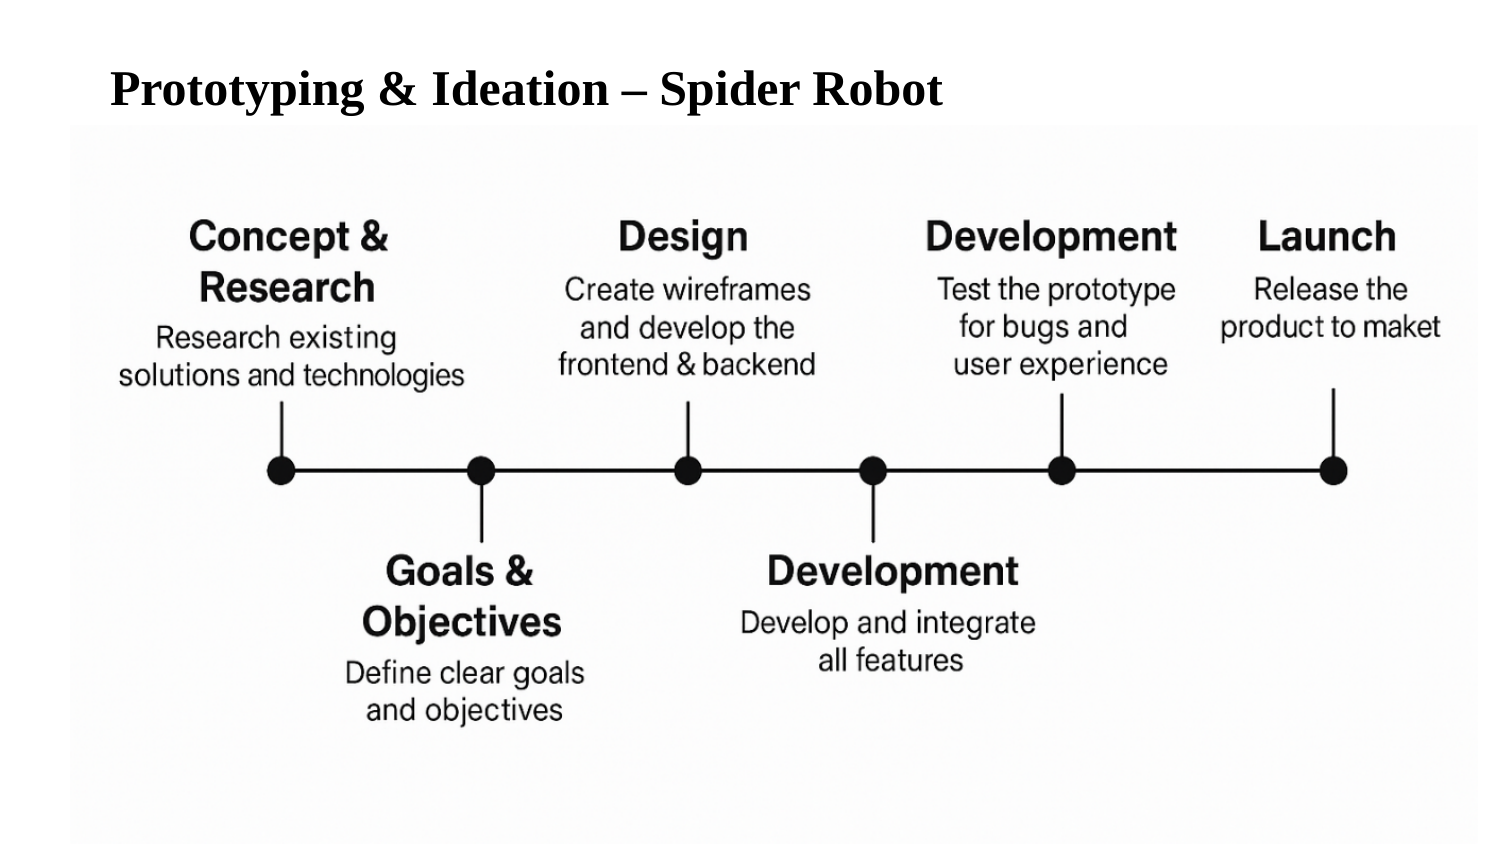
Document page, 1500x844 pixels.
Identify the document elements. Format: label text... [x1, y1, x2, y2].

picture [70, 124, 1479, 844]
text_box Prototyping & Ideation – Spider Robot [94, 40, 1285, 118]
